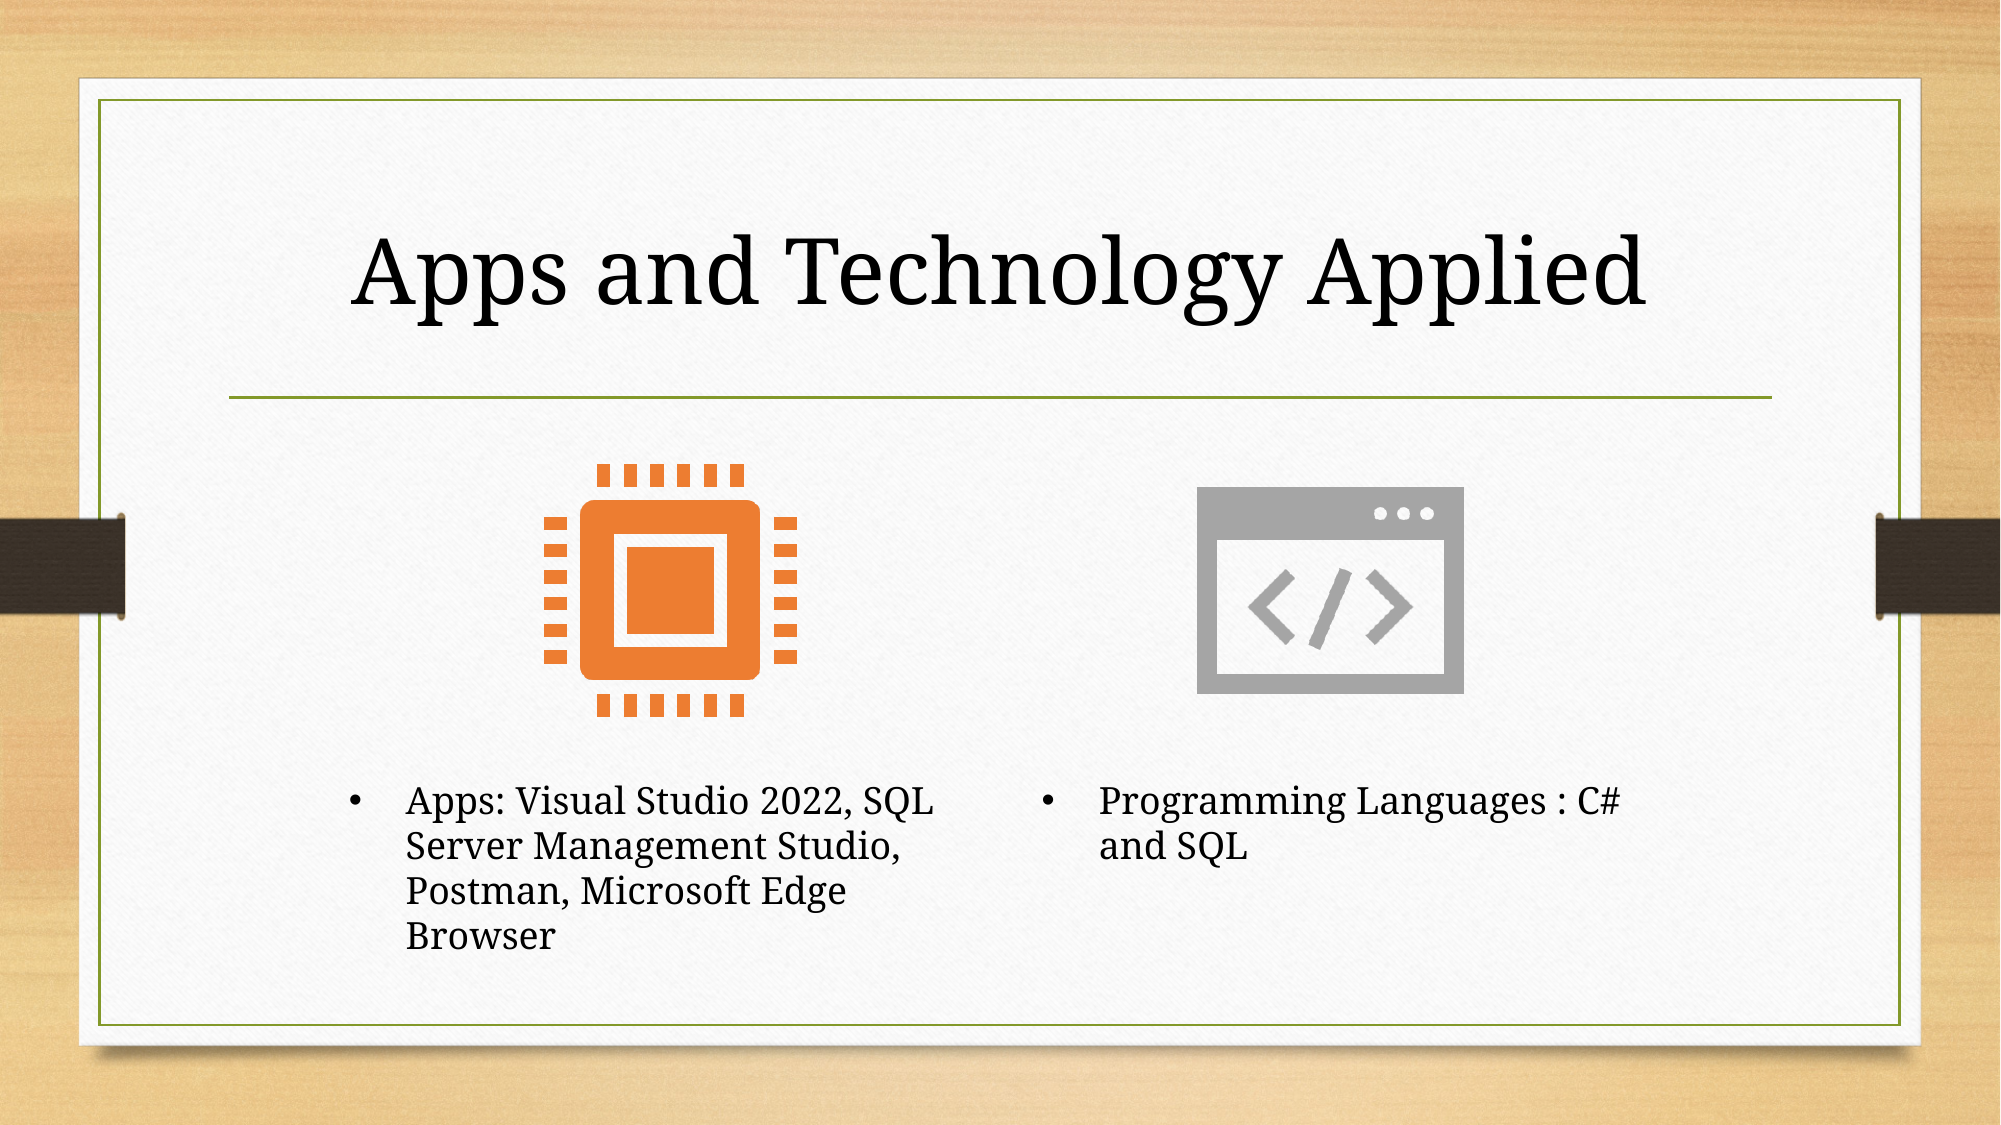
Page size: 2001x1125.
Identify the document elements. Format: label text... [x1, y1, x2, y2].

title Apps and Technology Applied [212, 161, 1788, 375]
text_box [1169, 430, 1491, 751]
picture [0, 0, 2001, 1125]
text_box [509, 430, 830, 751]
text_box Programming Languages : C# and SQL [1026, 769, 1699, 875]
text_box Apps: Visual Studio 2022, SQL Server Management Studio, Postman, Microsoft Edge Browser [333, 769, 1006, 965]
